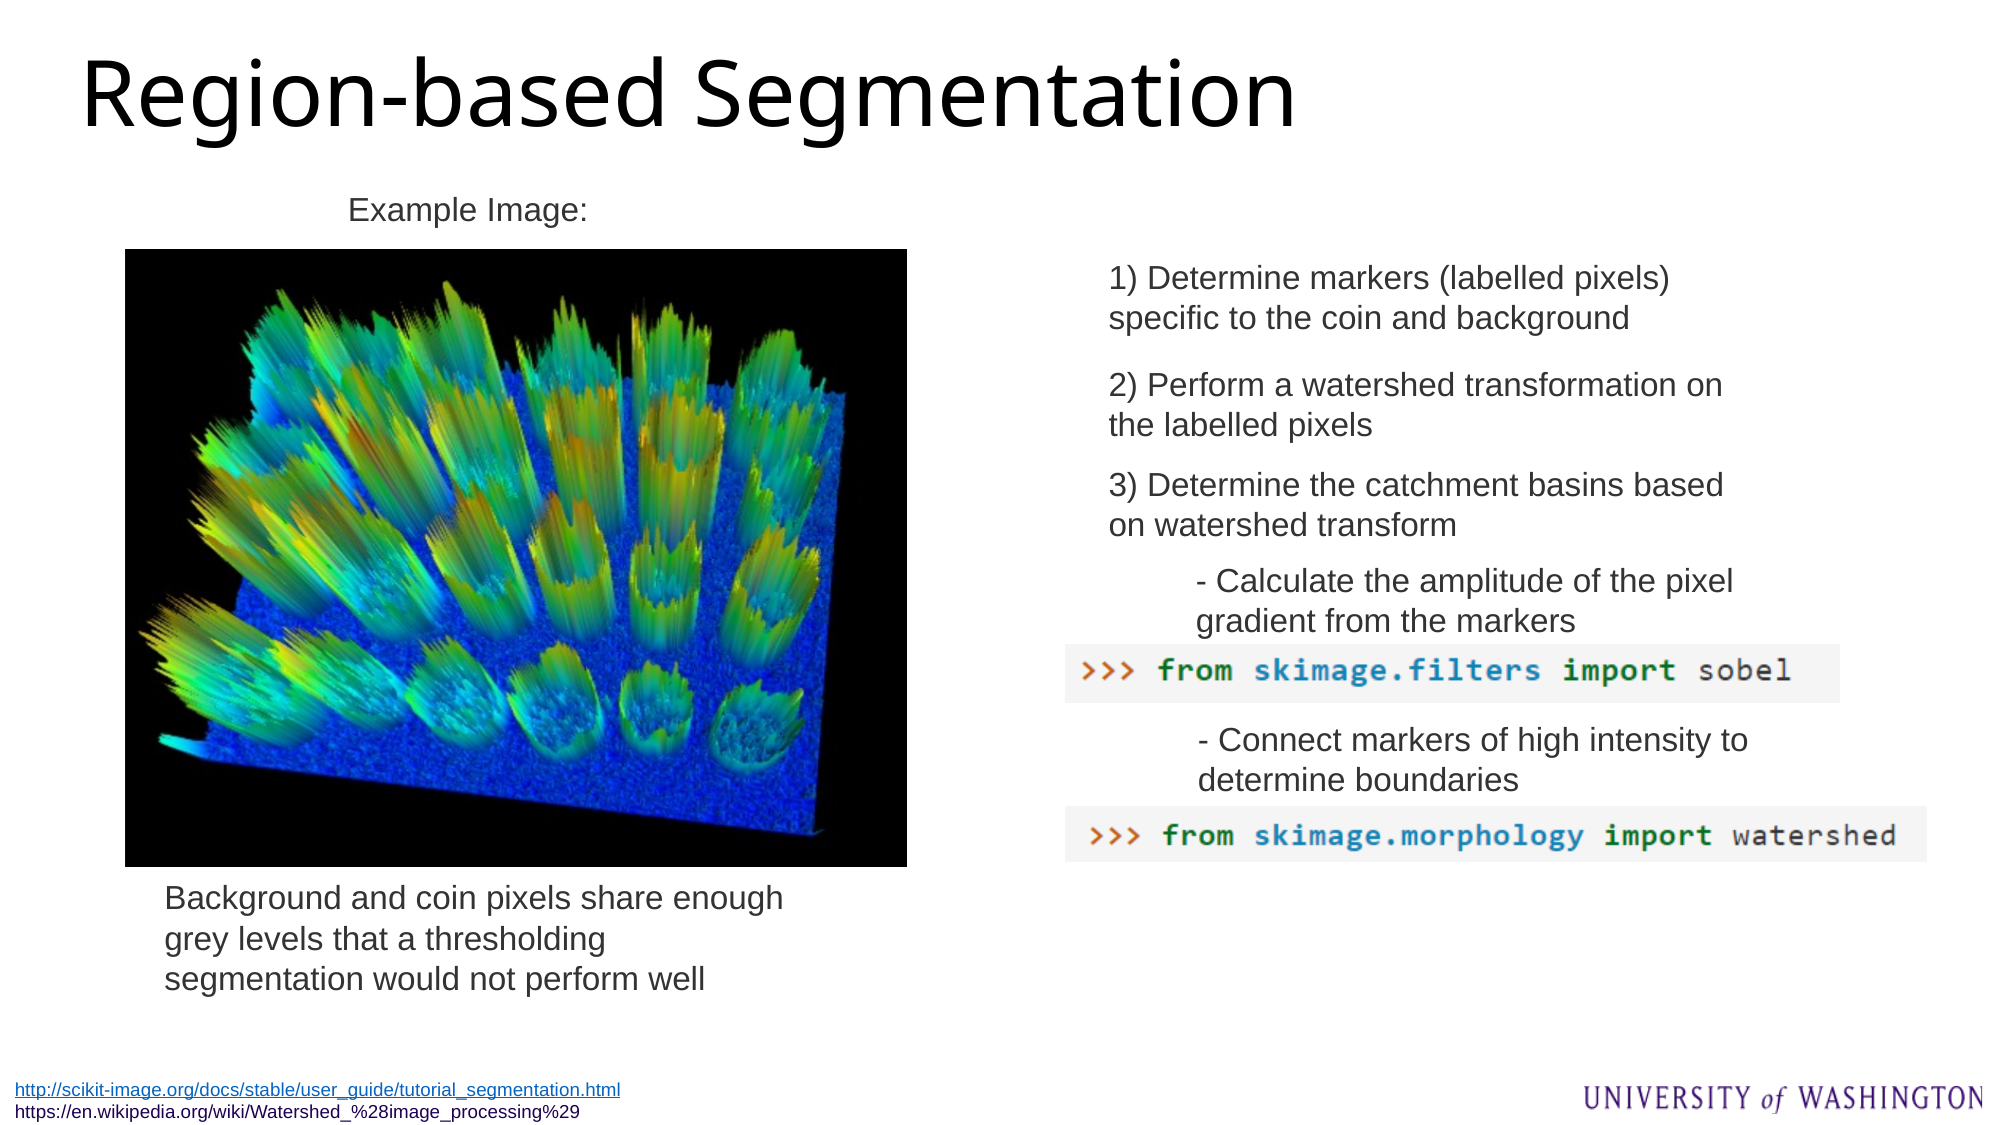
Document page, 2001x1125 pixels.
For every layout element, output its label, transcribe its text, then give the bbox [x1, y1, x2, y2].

text_box http://scikit-image.org/docs/stable/user_guide/tutorial_segmentation.html https://en.wikipedia.org/wiki/Watershed_%28image_processing%29 [0, 1069, 642, 1125]
text_box 3) Determine the catchment basins based on watershed transform [1093, 455, 1750, 551]
text_box Example Image: [333, 206, 642, 236]
picture [1584, 1086, 1983, 1114]
text_box Background and coin pixels share enough grey levels that a thresholding segmentation would not perform well [149, 869, 806, 1004]
title Region-based Segmentation [64, 0, 1790, 206]
text_box - Calculate the amplitude of the pixel gradient from the markers [1181, 551, 1838, 644]
picture [1065, 806, 1927, 862]
text_box 2) Perform a watershed transformation on the labelled pixels [1093, 355, 1750, 451]
text_box - Connect markers of high intensity to determine boundaries [1183, 711, 1840, 806]
text_box 1) Determine markers (labelled pixels) specific to the coin and background [1093, 248, 1750, 344]
picture [1065, 644, 1840, 703]
picture [124, 248, 907, 867]
